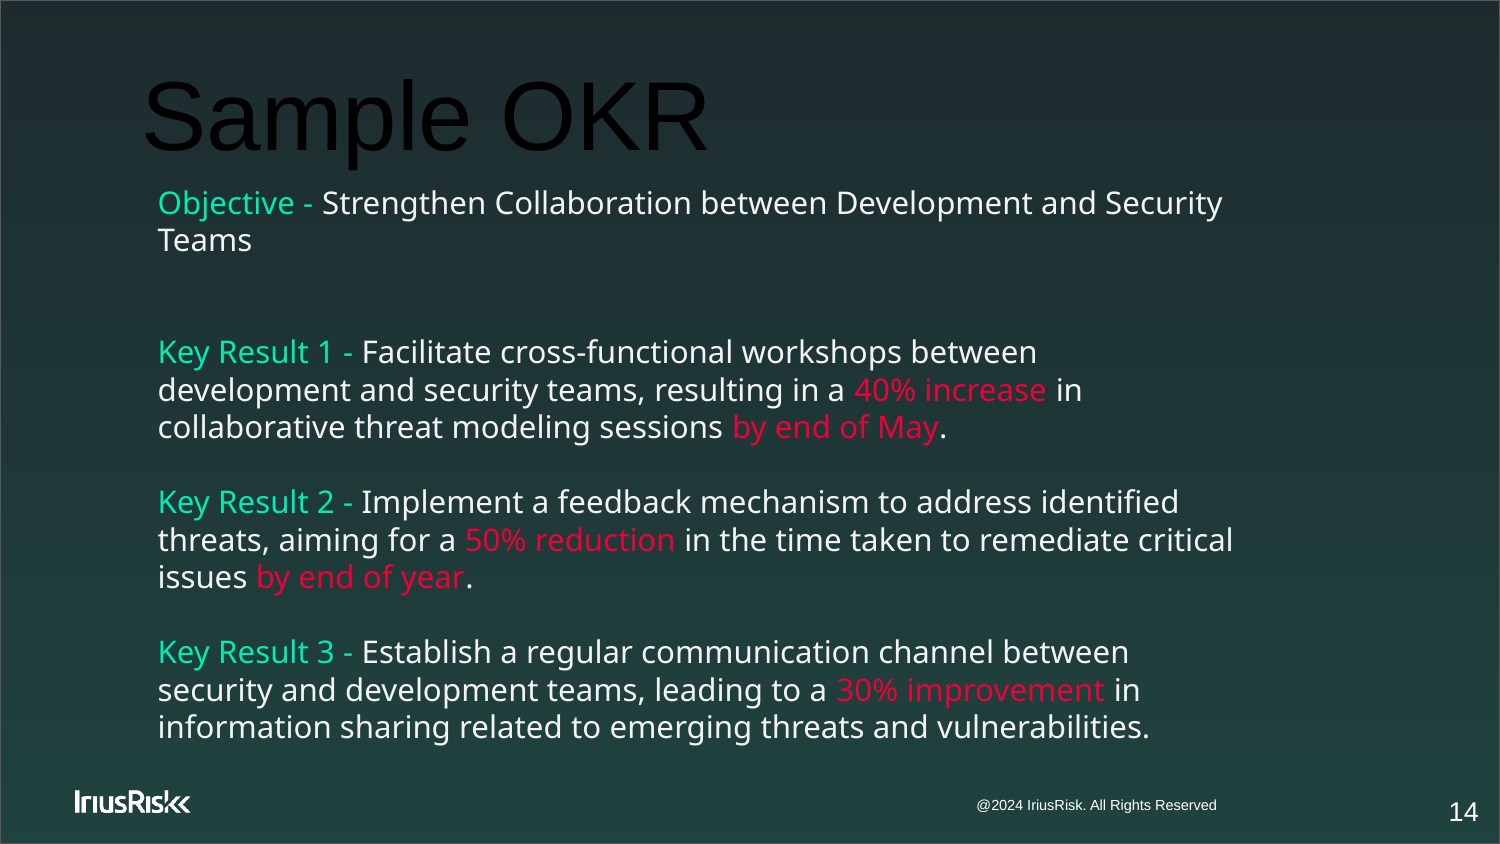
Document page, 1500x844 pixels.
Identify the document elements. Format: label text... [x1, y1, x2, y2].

list Objective - Strengthen Collaboration between Development and Security Teams Key Result 1 - Facilitate cross-functional workshops between development and security teams, resulting in a 40% increase in collaborative threat modeling sessions by end of May. Key Result 2 - Implement a feedback mechanism to address identified threats, aiming for a 50% reduction in the time taken to remediate critical issues by end of year. Key Result 3 - Establish a regular communication channel between security and development teams, leading to a 30% improvement in information sharing related to emerging threats and vulnerabilities. [142, 175, 1253, 752]
picture [75, 790, 191, 813]
title Sample OKR [130, 65, 1184, 176]
slide_number ‹#› [1403, 779, 1494, 844]
